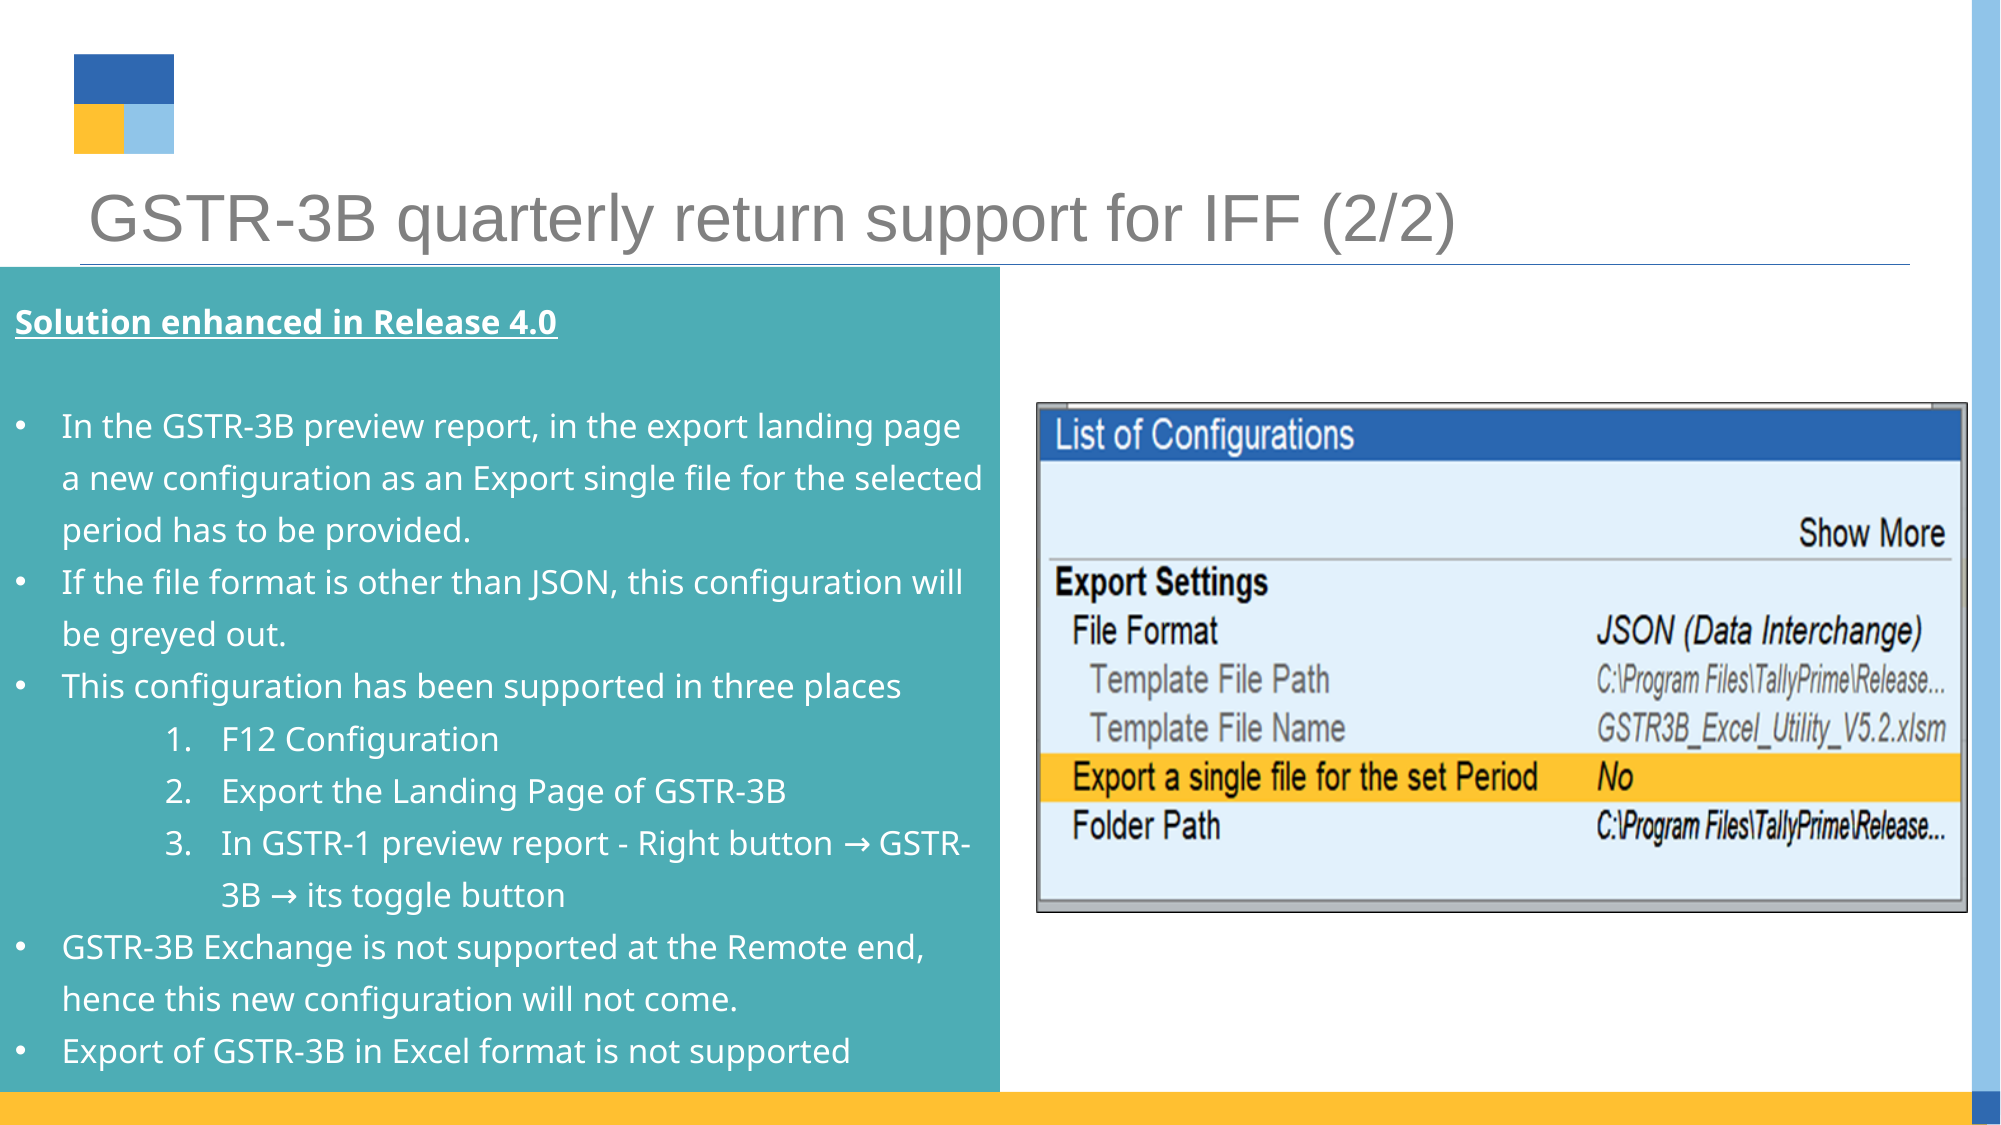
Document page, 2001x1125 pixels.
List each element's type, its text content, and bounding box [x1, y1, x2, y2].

picture [1036, 402, 1968, 913]
picture [74, 54, 174, 154]
title GSTR-3B quarterly return support for IFF (2/2) [74, 176, 1904, 251]
text_box Solution enhanced in Release 4.0 In the GSTR-3B preview report, in the export landing page a new configuration as an Export single file for the selected period has to be provided. If the file format is other than JSON, this configuration will be greyed out. This configuration has been supported in three places F12 Configuration Export the Landing Page of GSTR-3B In GSTR-1 preview report - Right button → GSTR-3B → its toggle button GSTR-3B Exchange is not supported at the Remote end, hence this new configuration will not come. Export of GSTR-3B in Excel format is not supported [0, 266, 1000, 1092]
